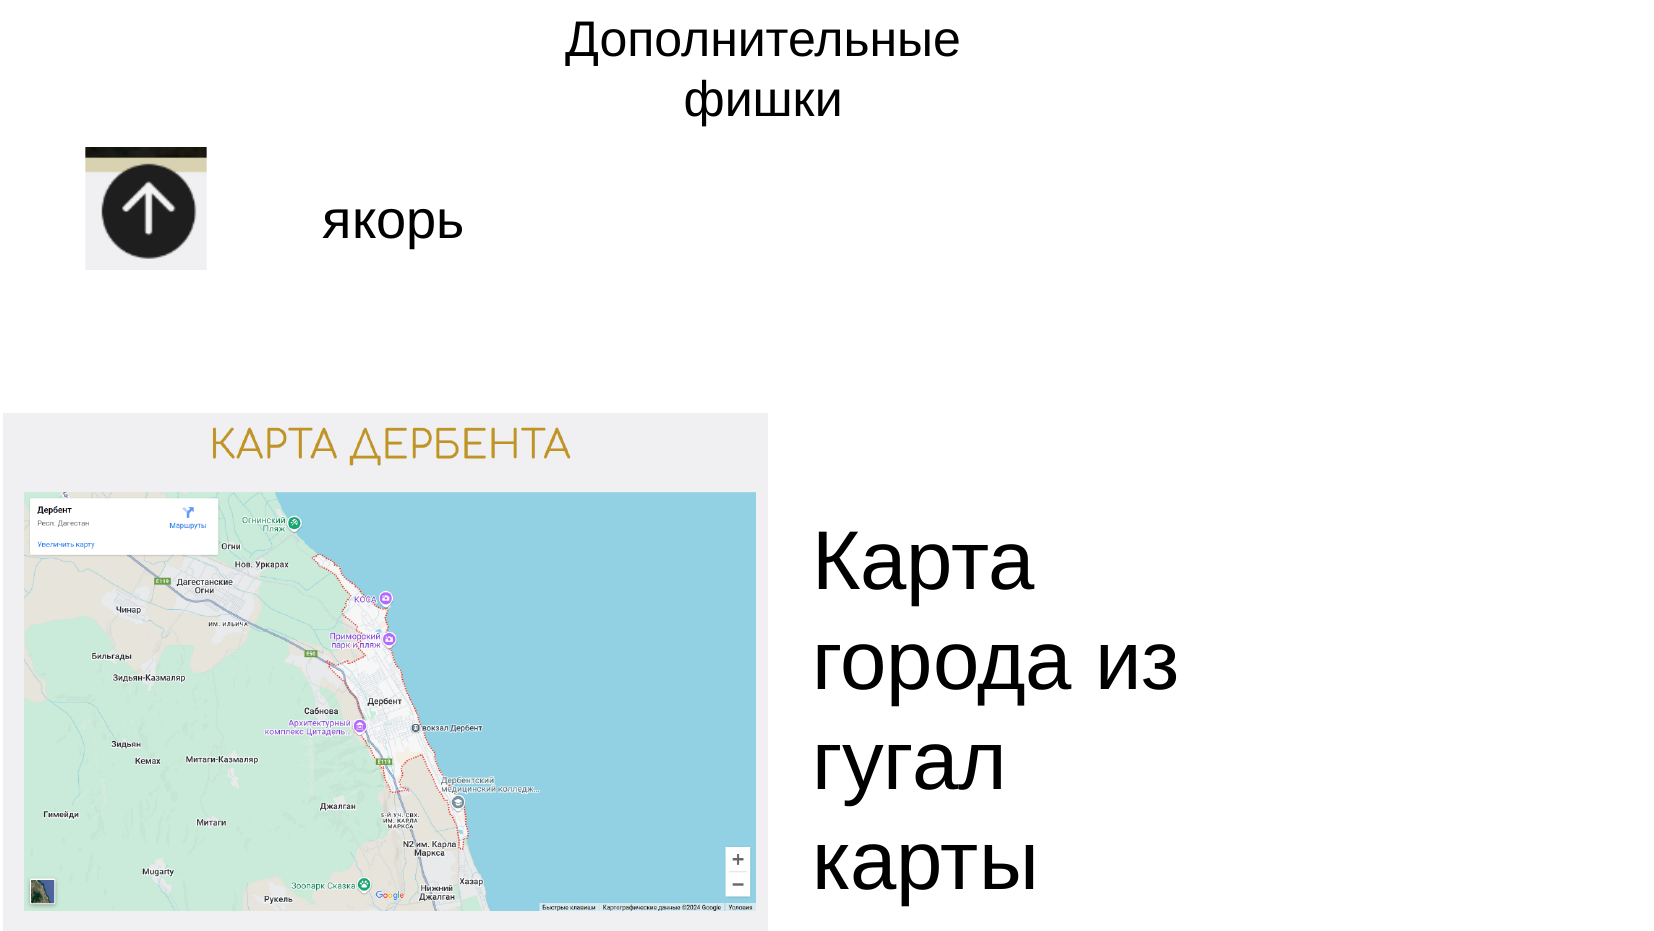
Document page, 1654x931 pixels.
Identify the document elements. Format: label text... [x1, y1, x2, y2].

picture [85, 147, 207, 270]
text_box Карта города из гугал карты [797, 498, 1249, 886]
picture [3, 413, 768, 931]
text_box Дополнительные фишки [492, 0, 1034, 148]
text_box якорь [226, 177, 561, 253]
